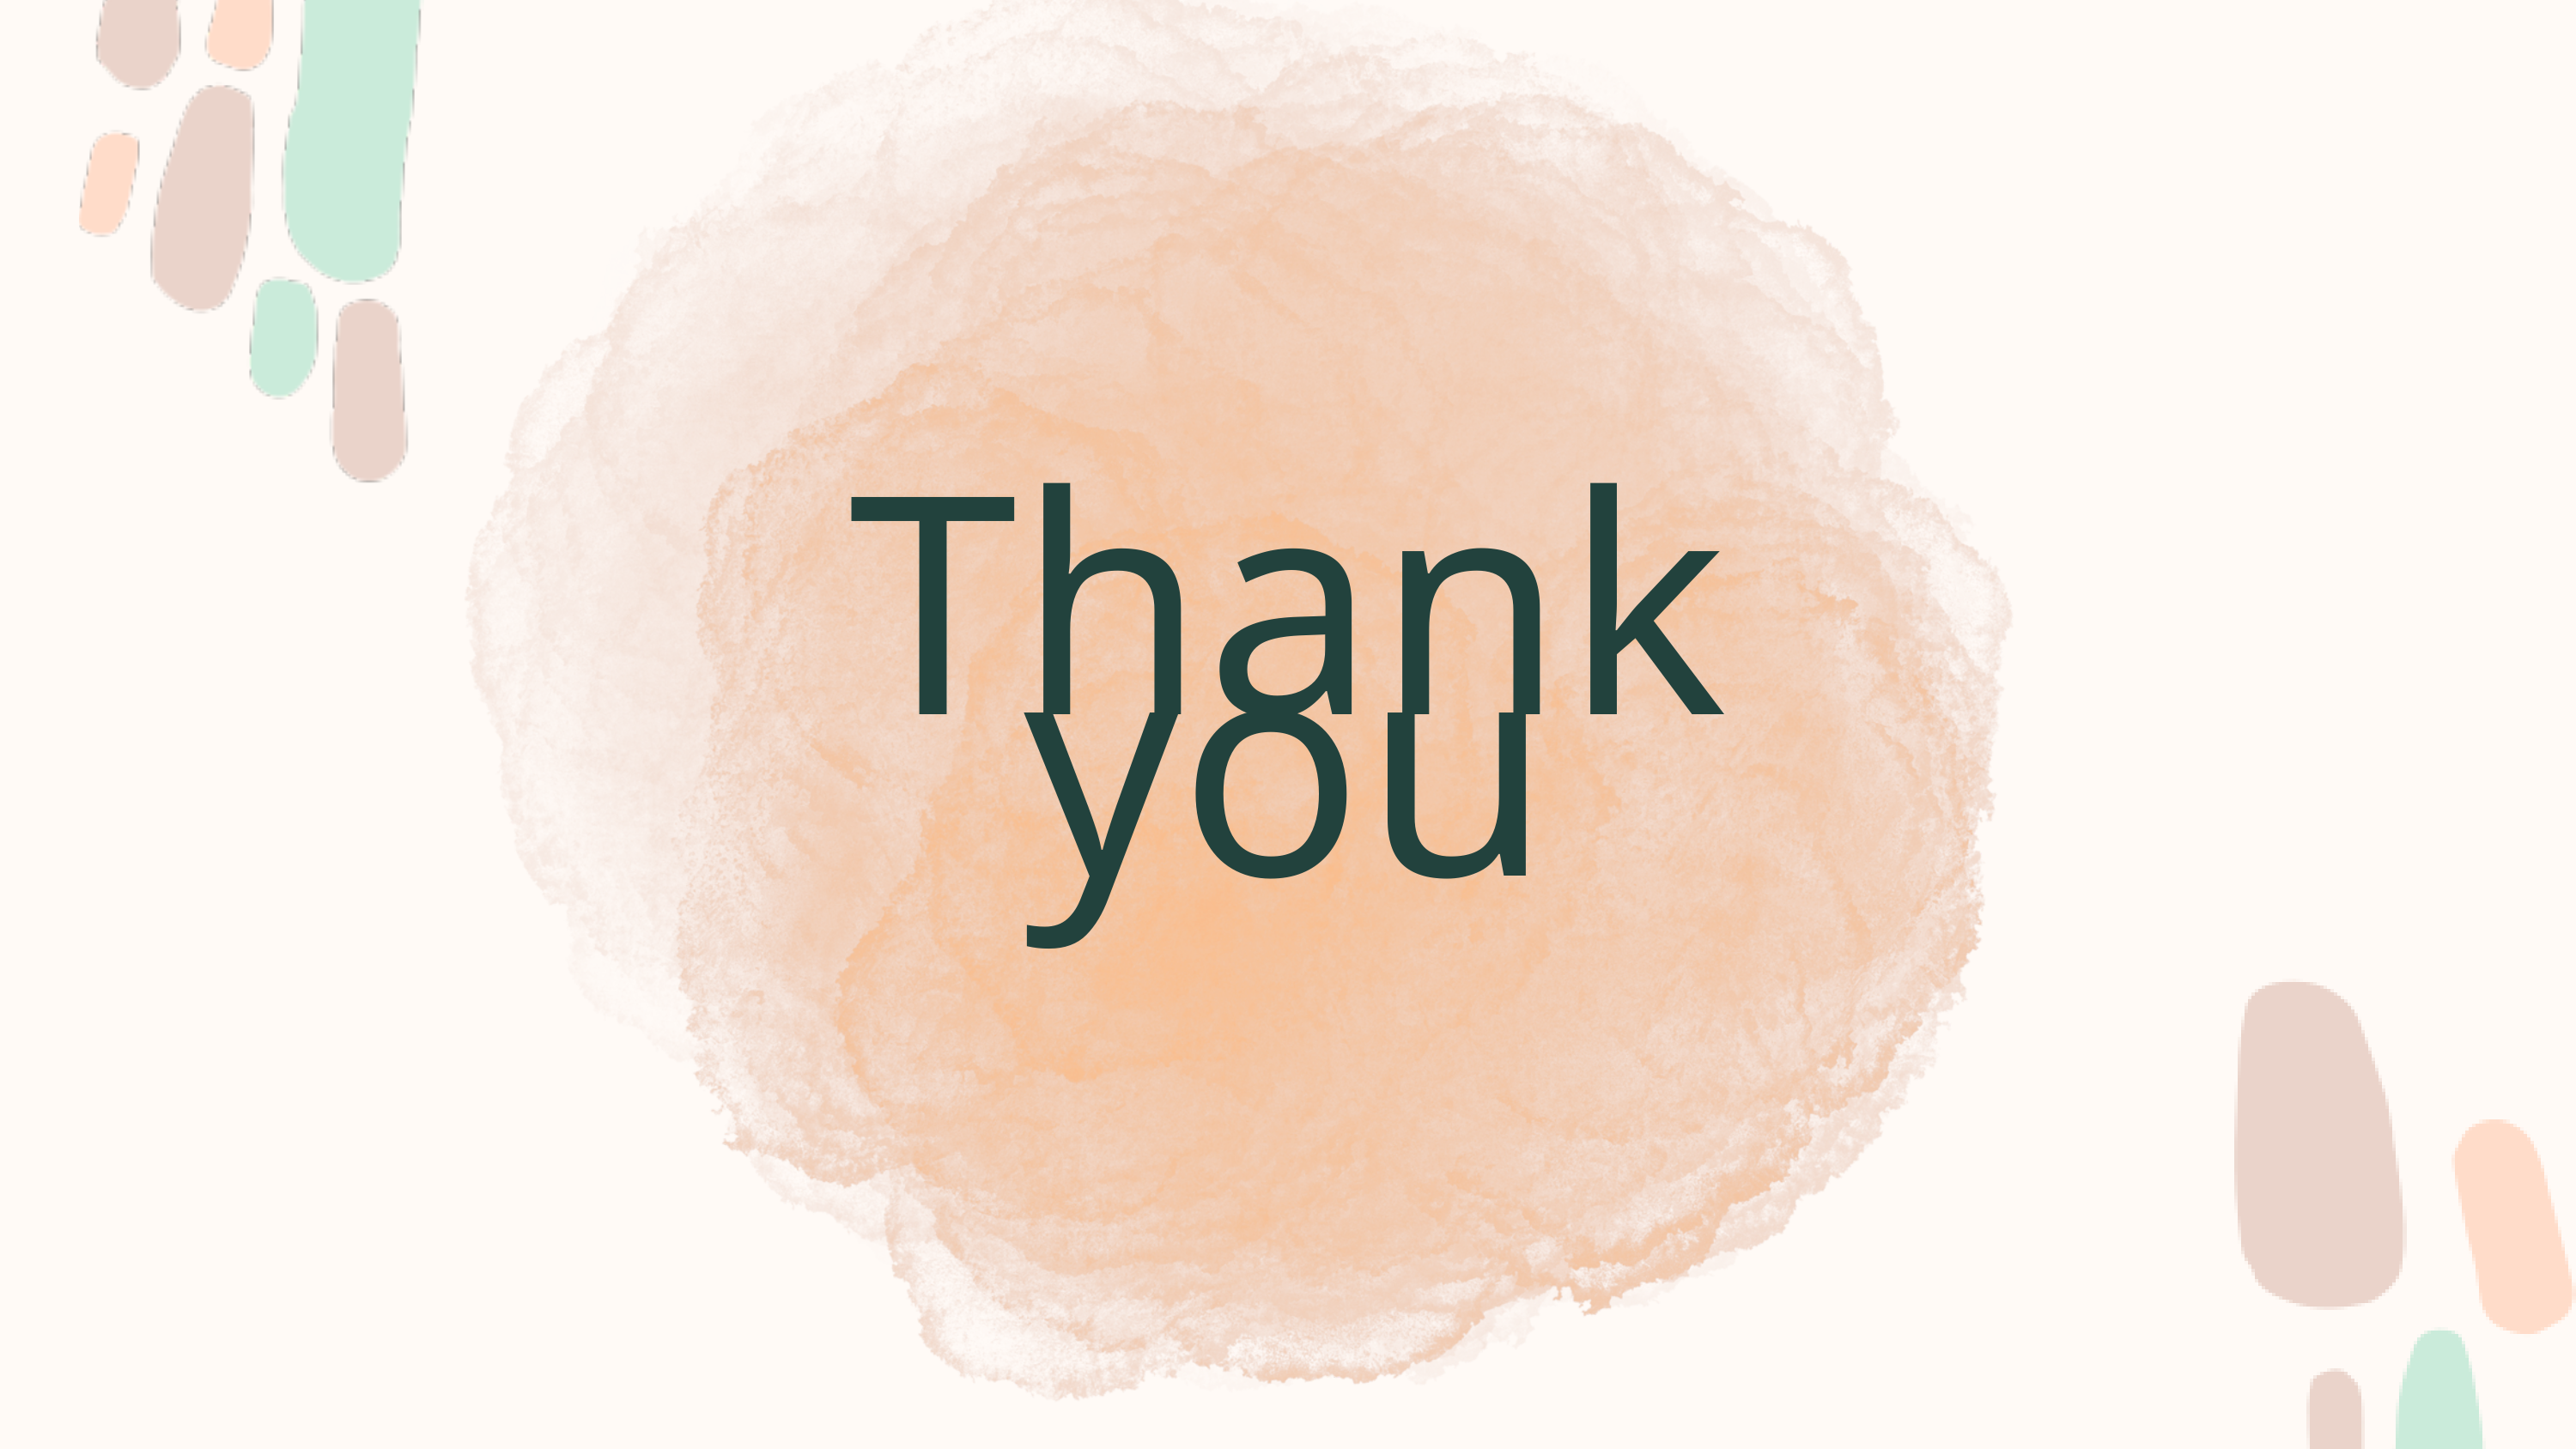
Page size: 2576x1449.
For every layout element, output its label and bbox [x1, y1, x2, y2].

picture [2234, 978, 2576, 1449]
picture [78, 0, 424, 486]
picture [463, 0, 2015, 1403]
